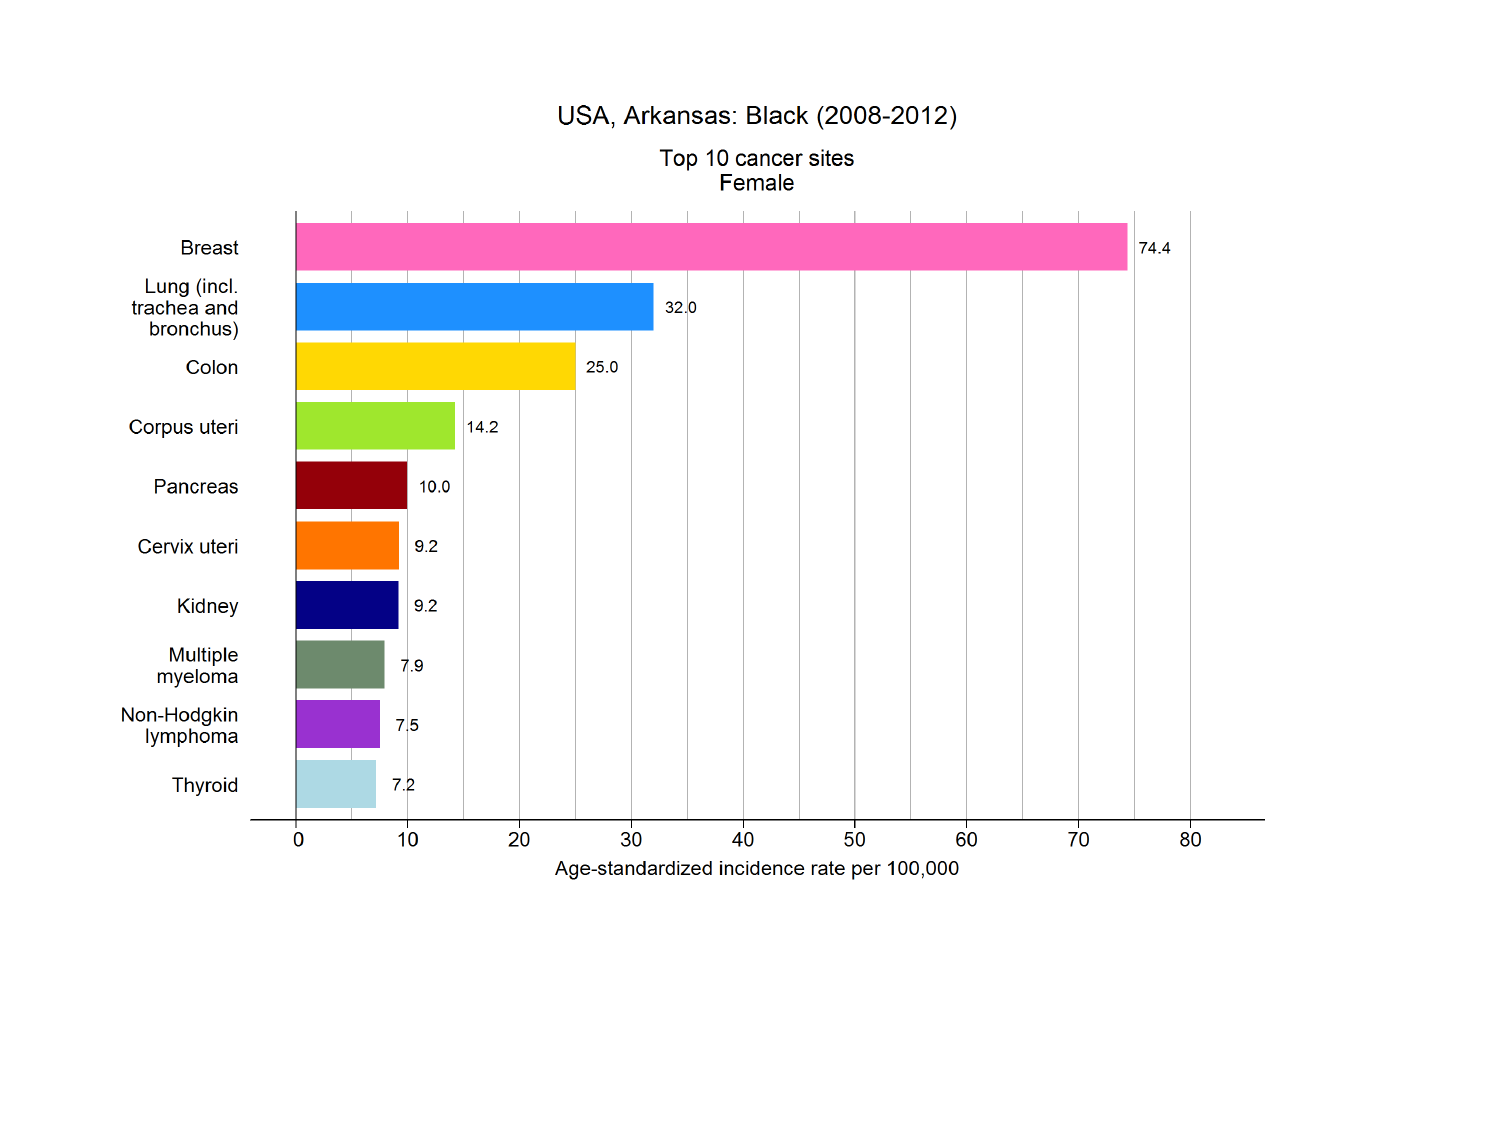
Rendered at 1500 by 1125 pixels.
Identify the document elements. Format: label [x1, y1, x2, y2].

list [91, 67, 1293, 917]
